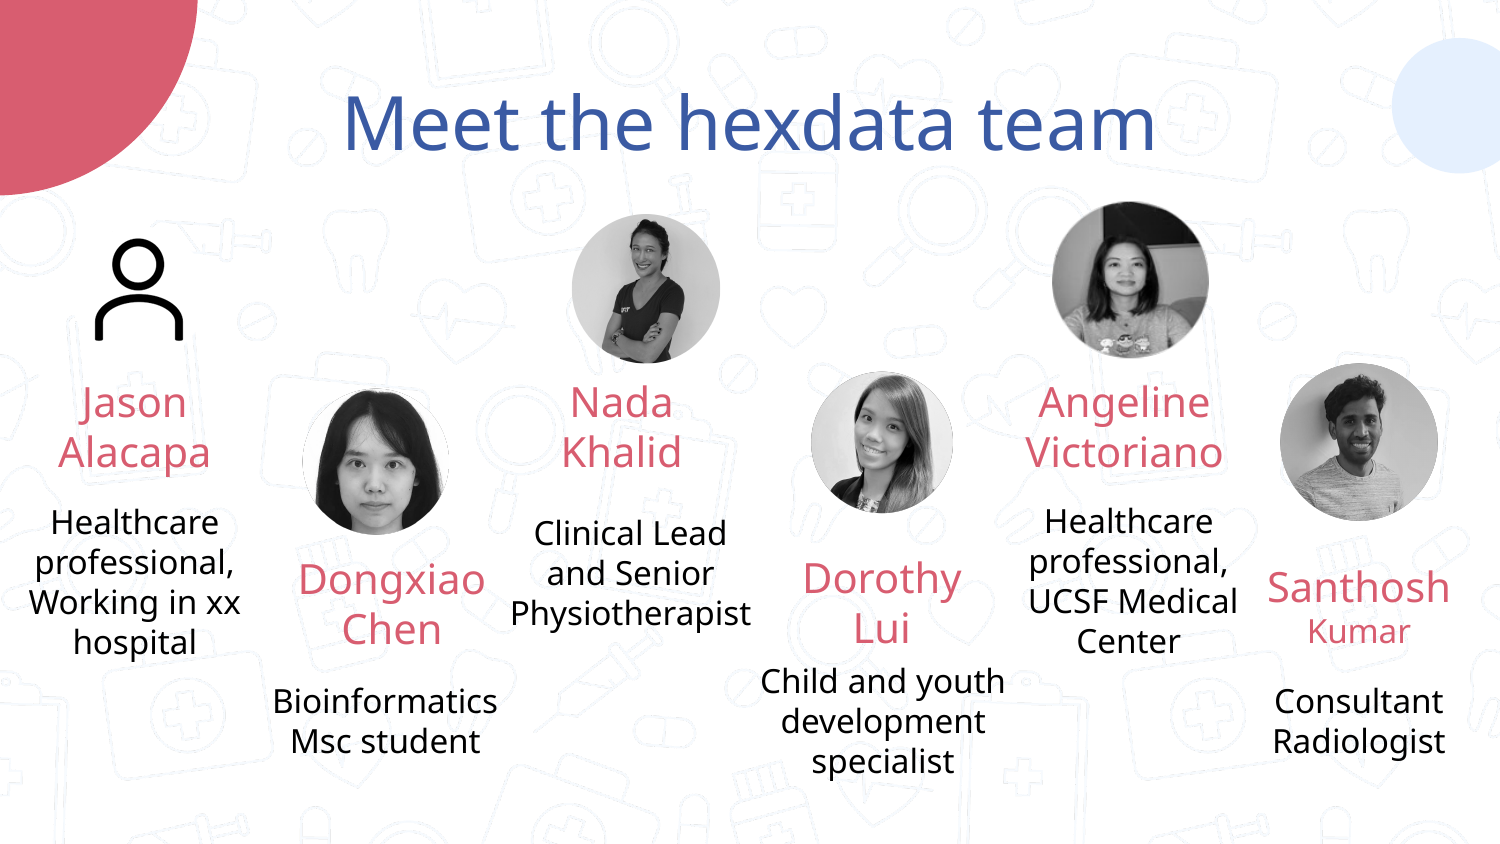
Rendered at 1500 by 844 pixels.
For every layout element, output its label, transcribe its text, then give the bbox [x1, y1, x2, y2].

subtitle Nada Khalid [498, 402, 746, 450]
subtitle Santhosh Kumar [1235, 581, 1483, 630]
title Meet the hexdata team [118, 72, 1382, 167]
subtitle Bioinformatics Msc student [261, 656, 510, 784]
subtitle Clinical Lead and Senior Physiotherapist [507, 494, 755, 651]
subtitle Healthcare professional, Working in xx hospital [11, 496, 259, 665]
subtitle Angeline Victoriano [1000, 402, 1245, 450]
subtitle Consultant Radiologist [1235, 665, 1483, 776]
subtitle Child and youth development specialist [759, 665, 1007, 776]
subtitle Healthcare professional, UCSF Medical Center [1005, 524, 1253, 636]
subtitle Jason Alacapa [11, 402, 259, 450]
subtitle Dorothy Lui [758, 602, 1006, 651]
subtitle Dongxiao Chen [268, 578, 507, 627]
picture [0, 0, 1500, 844]
